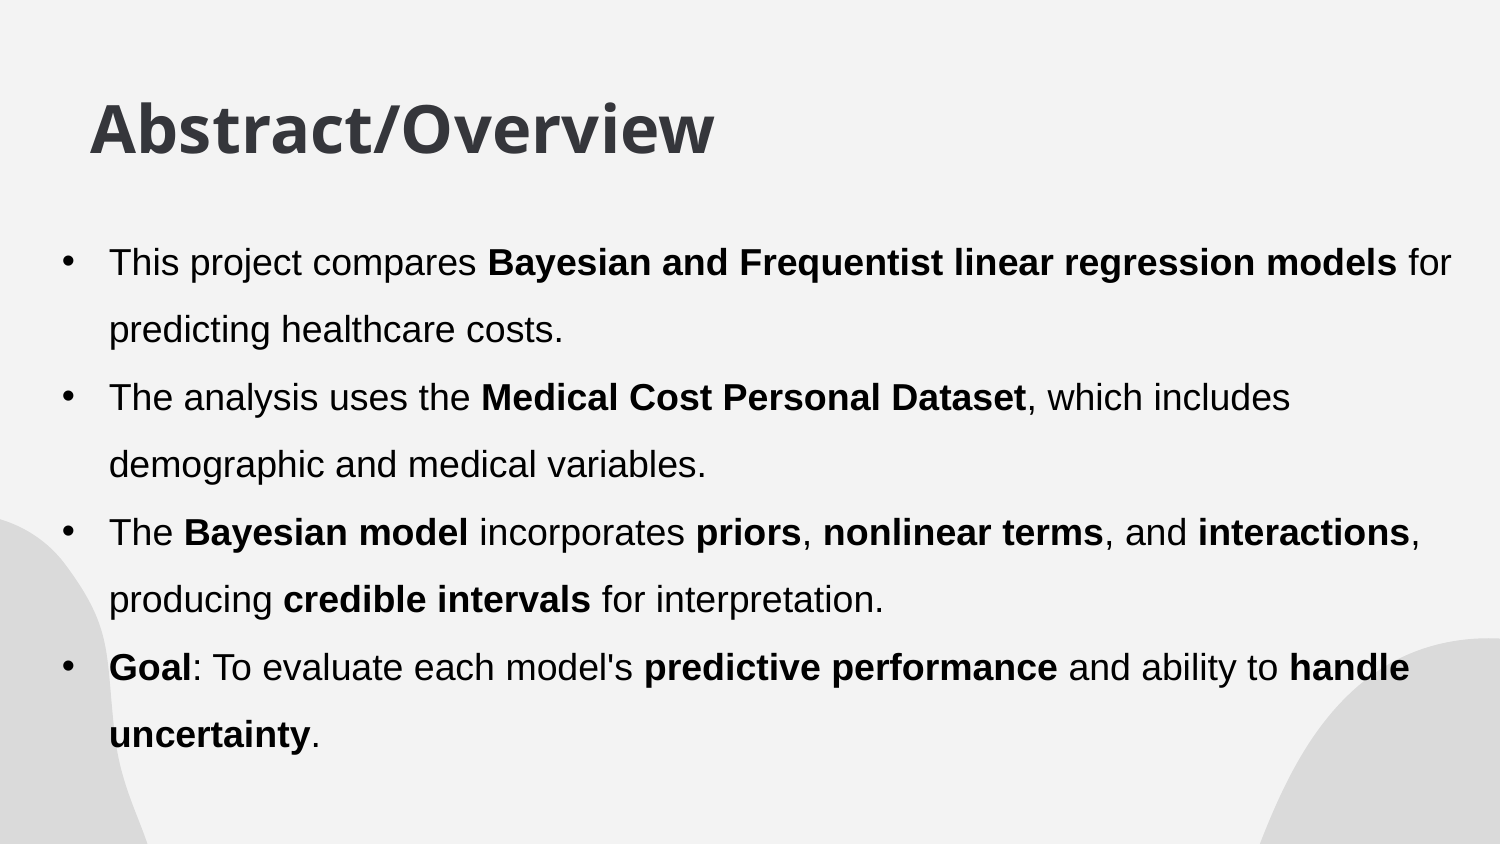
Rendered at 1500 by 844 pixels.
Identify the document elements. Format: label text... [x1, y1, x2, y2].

text_box This project compares Bayesian and Frequentist linear regression models for predicting healthcare costs. The analysis uses the Medical Cost Personal Dataset, which includes demographic and medical variables. The Bayesian model incorporates priors, nonlinear terms, and interactions, producing credible intervals for interpretation. Goal: To evaluate each model's predictive performance and ability to handle uncertainty. [47, 207, 1478, 763]
title Abstract/Overview [75, 71, 1066, 180]
